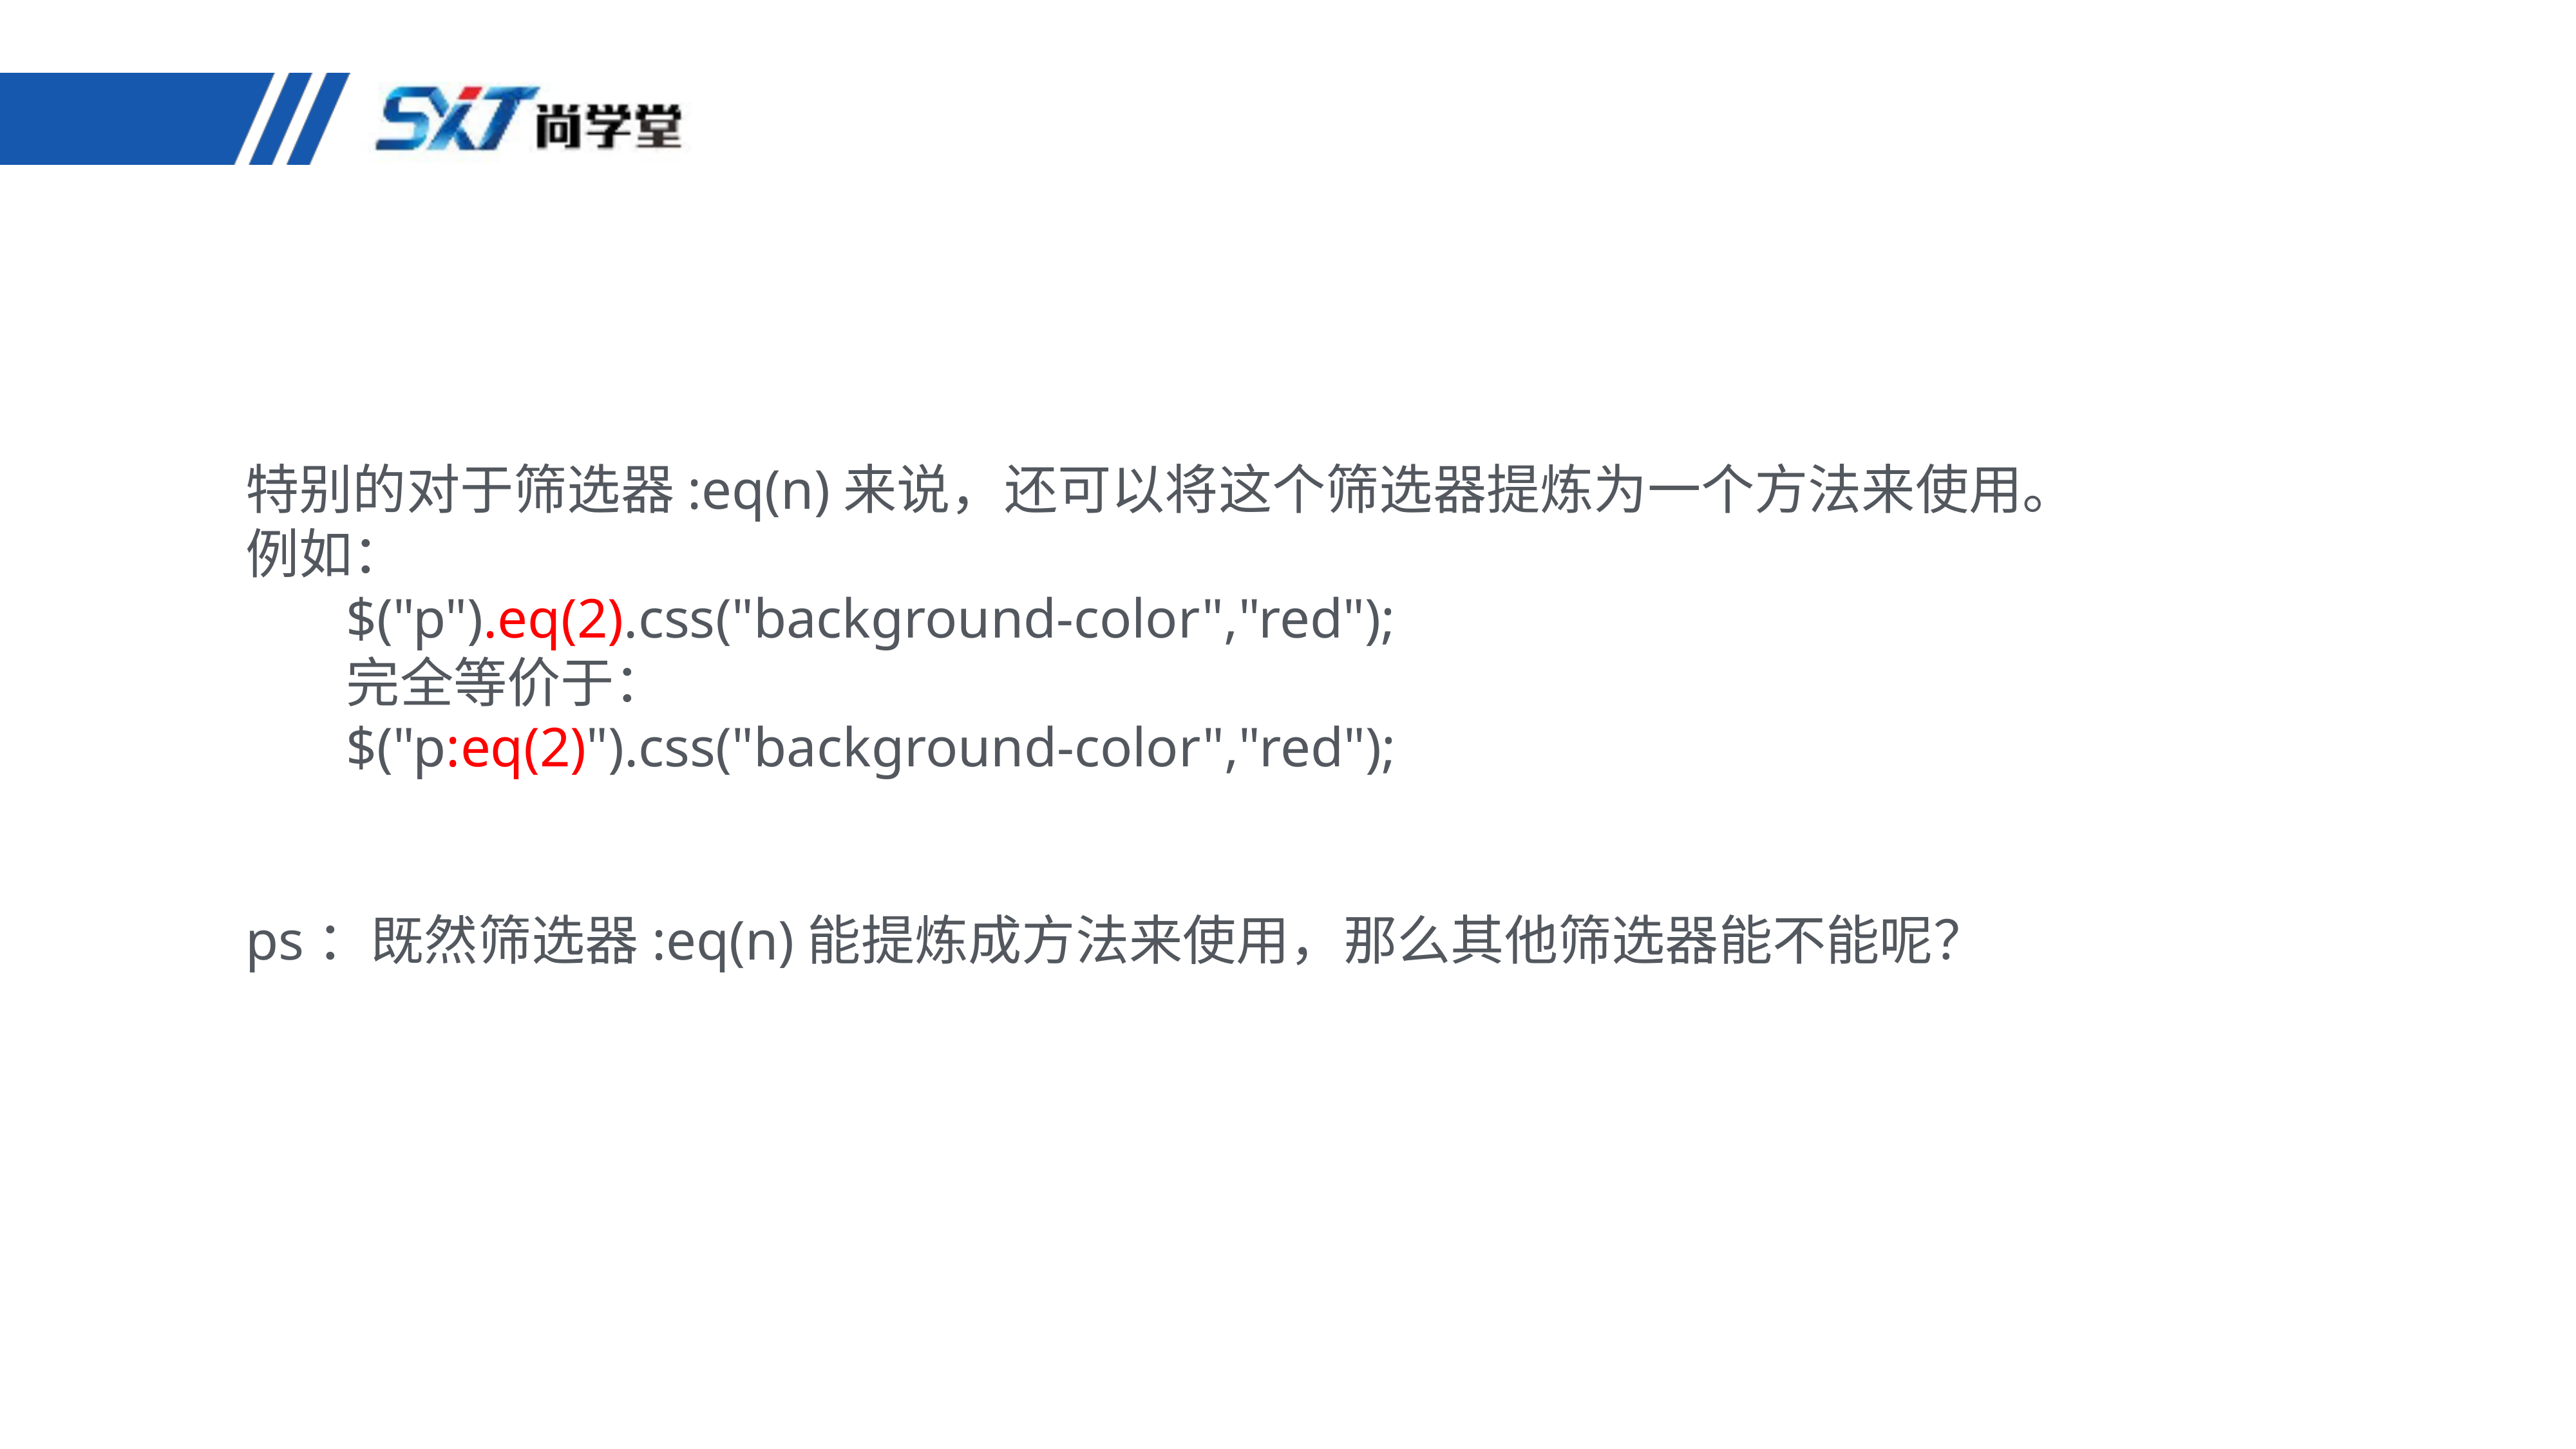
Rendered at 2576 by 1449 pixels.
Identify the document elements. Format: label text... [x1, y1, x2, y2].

picture [0, 73, 350, 165]
picture [359, 17, 699, 242]
text_box 特别的对于筛选器:eq(n)来说，还可以将这个筛选器提炼为一个方法来使用。 例如： $("p").eq(2).css("background-color","red"); 完全等价于： $("p:eq(2)").css("background-color","red"); ps：既然筛选器:eq(n)能提炼成方法来使用，那么其他筛选器能不能呢？ [236, 450, 2521, 976]
